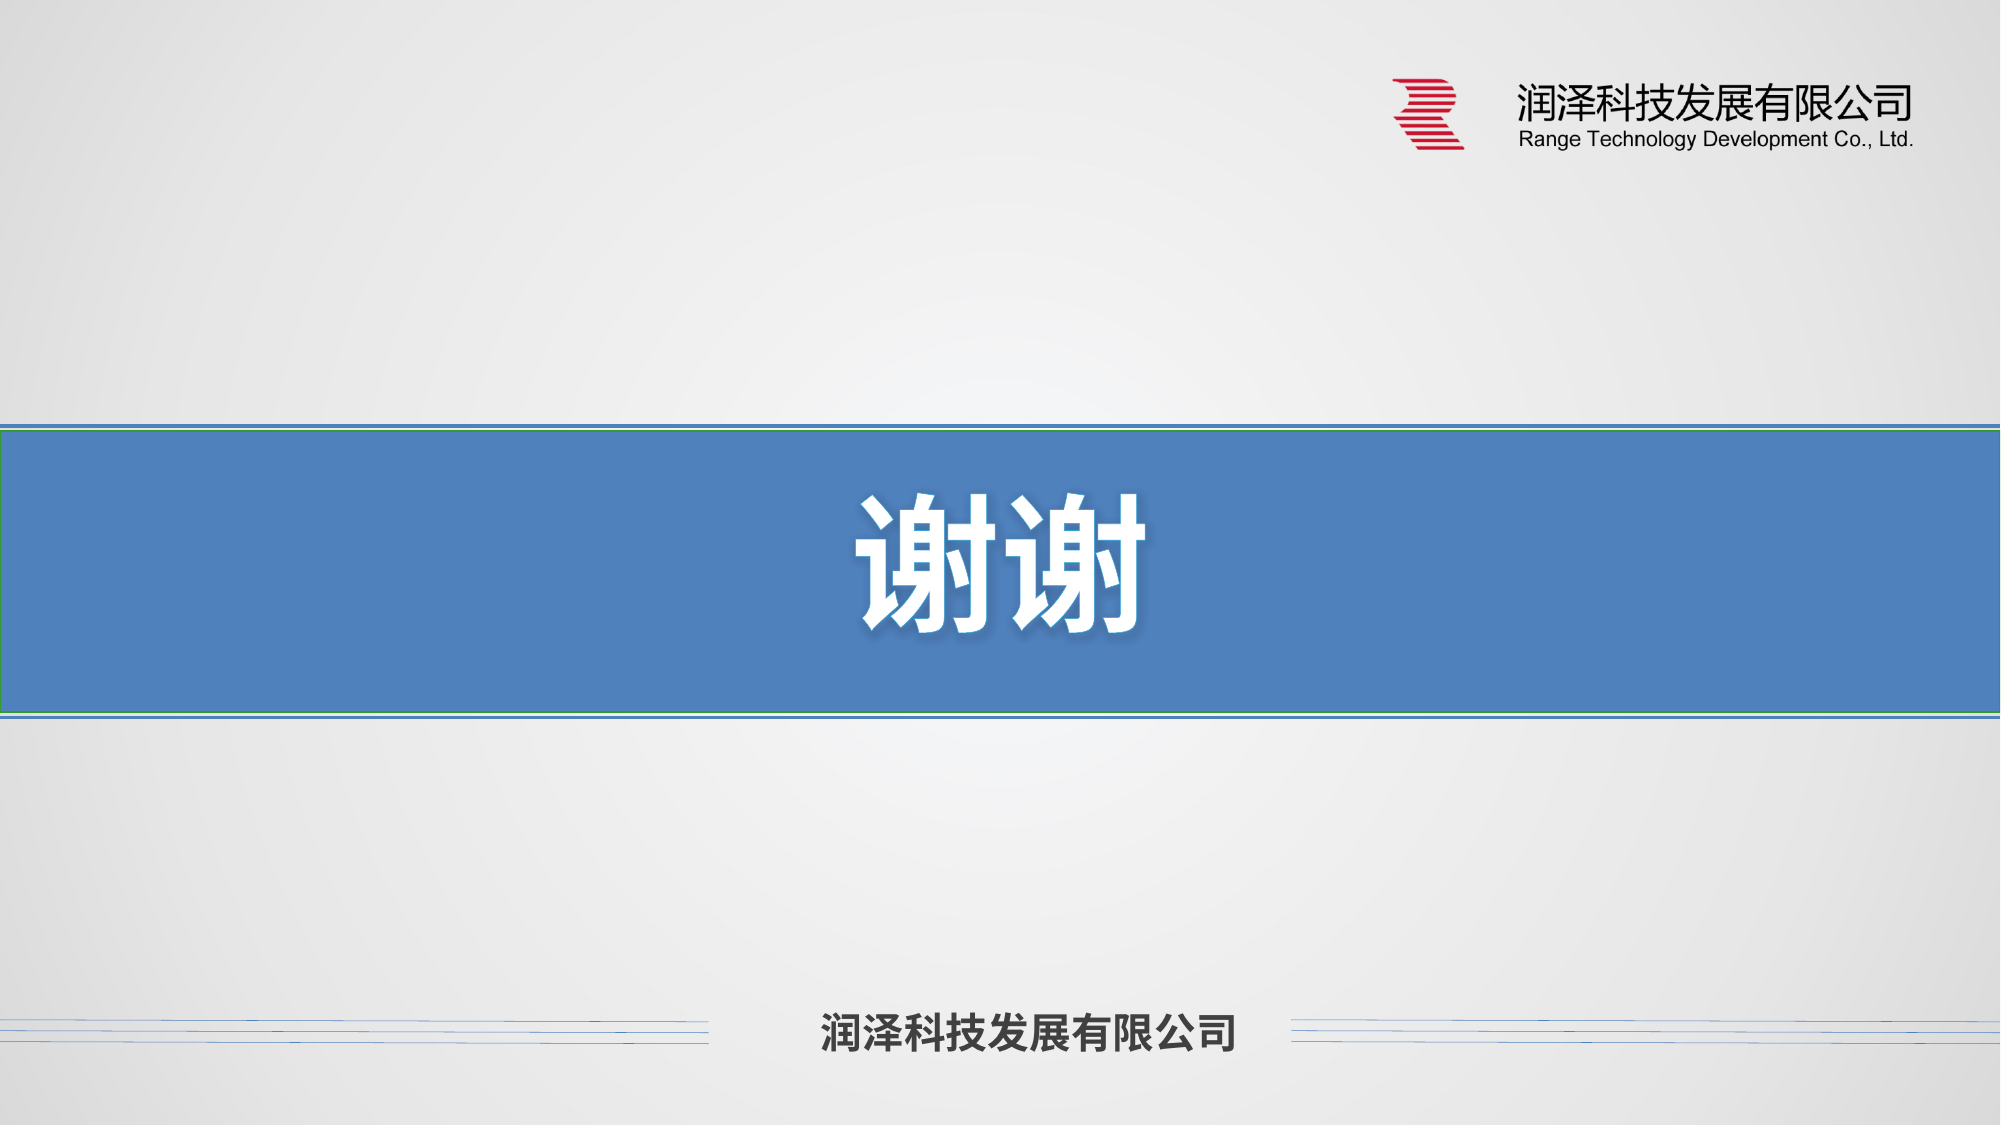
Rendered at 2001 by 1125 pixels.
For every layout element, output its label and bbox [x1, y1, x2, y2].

picture [0, 713, 2001, 1125]
picture [0, 0, 2001, 430]
